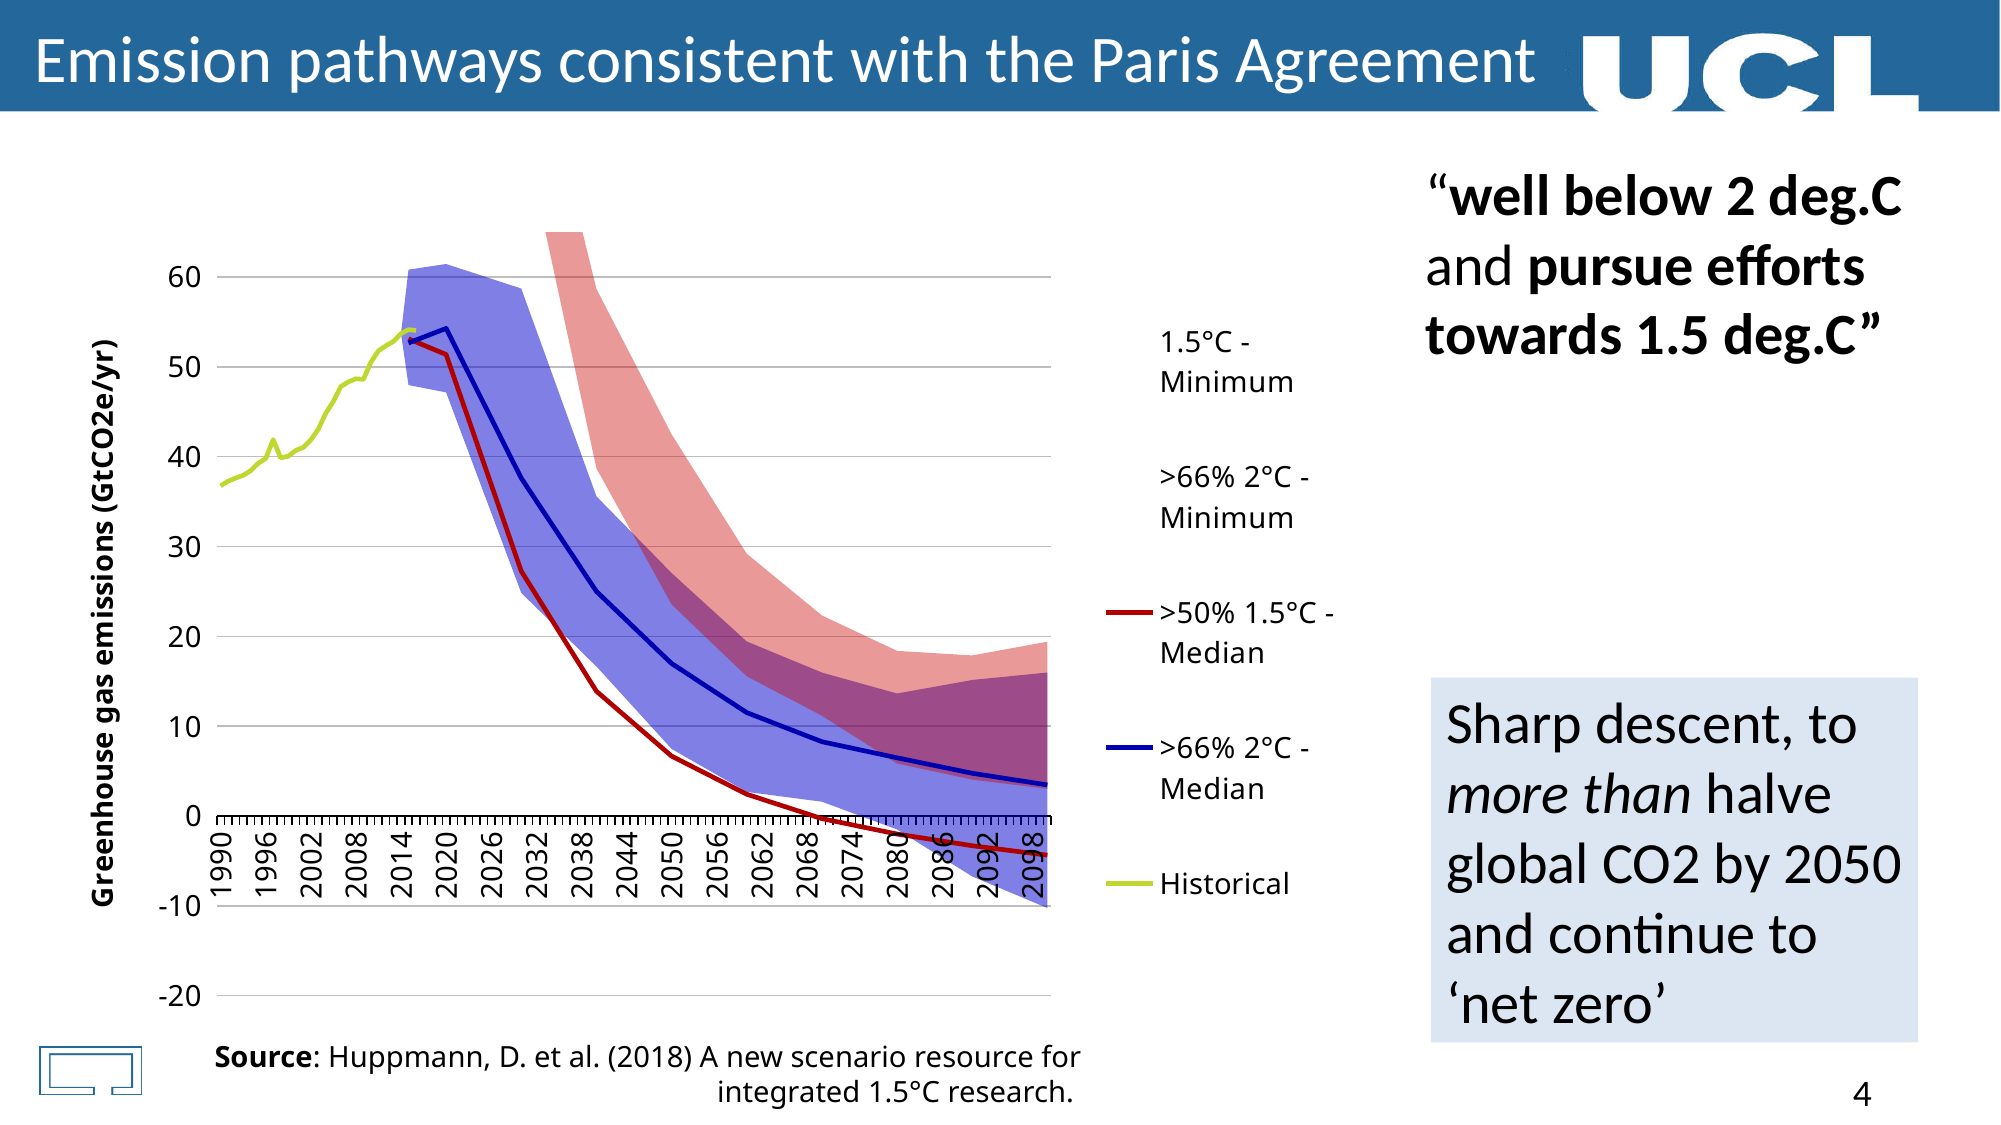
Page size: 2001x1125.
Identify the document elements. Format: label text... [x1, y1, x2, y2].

chart [0, 182, 1364, 1125]
text_box Emission pathways consistent with the Paris Agreement [19, 8, 1566, 103]
picture [0, 0, 2000, 112]
text_box “well below 2 deg.C and pursue efforts towards 1.5 deg.C” [1410, 149, 1939, 375]
text_box 4 [1838, 1061, 1945, 1111]
text_box Sharp descent, to more than halve global CO2 by 2050 and continue to ‘net zero’ [1431, 677, 1918, 1043]
